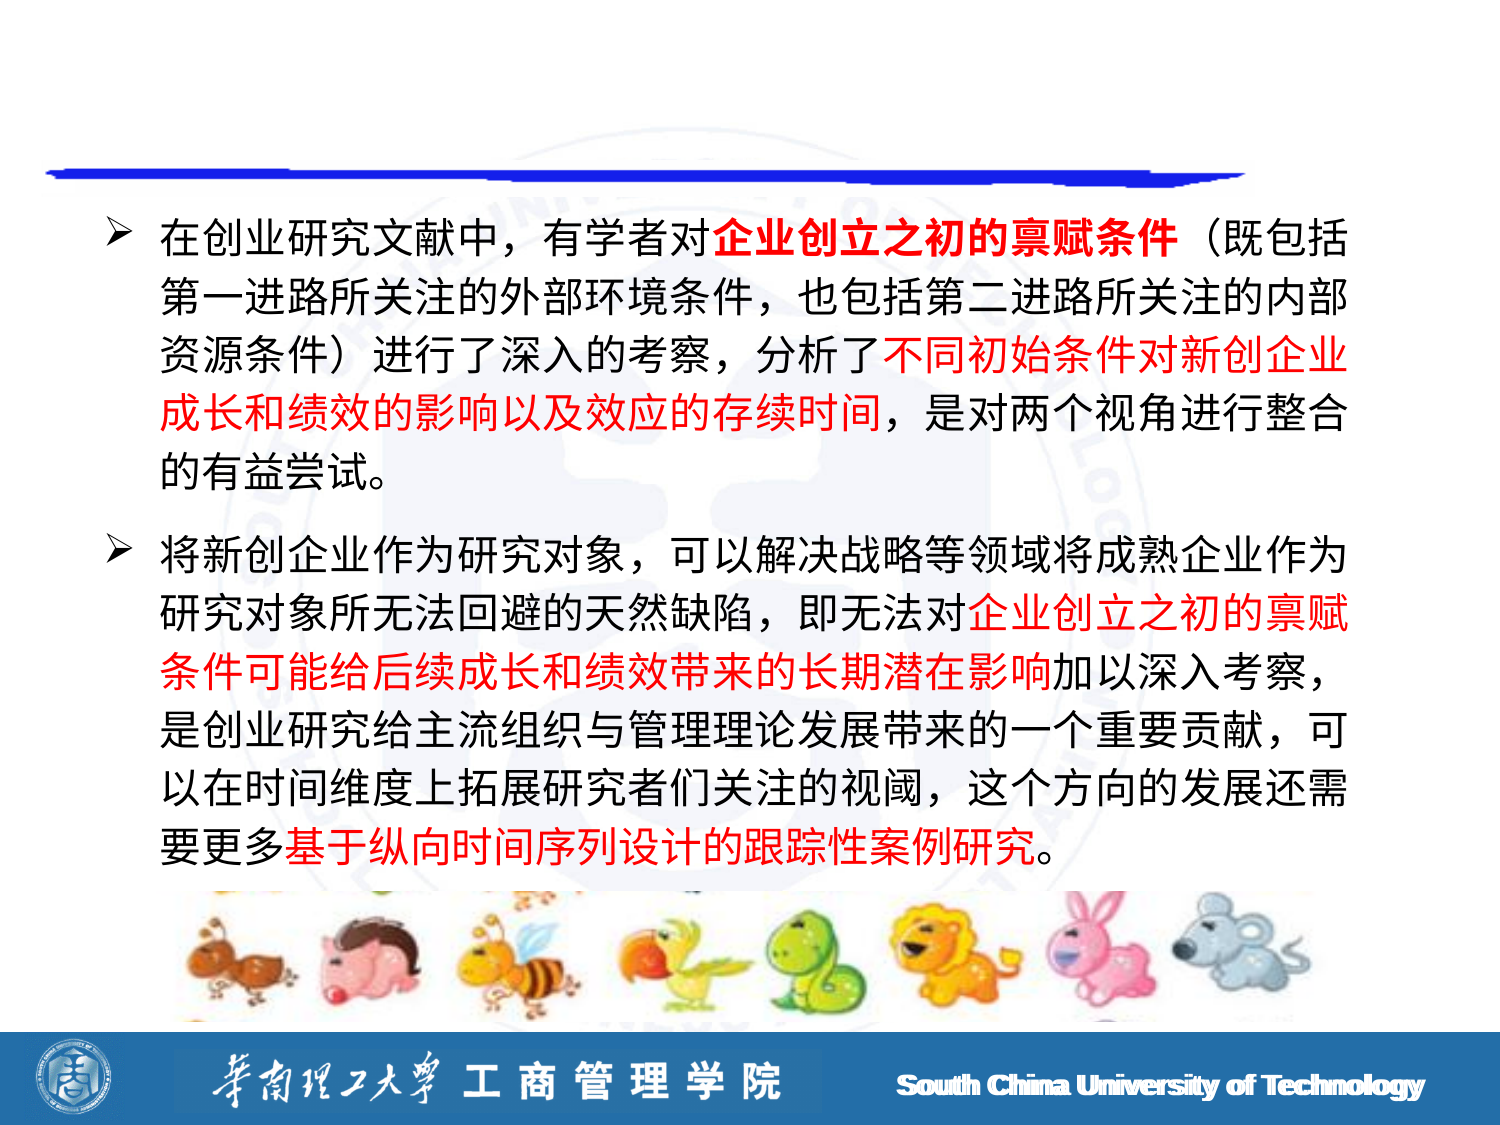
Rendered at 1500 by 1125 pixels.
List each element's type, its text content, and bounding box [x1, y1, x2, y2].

text_box 在创业研究文献中，有学者对企业创立之初的禀赋条件（既包括第一进路所关注的外部环境条件，也包括第二进路所关注的内部资源条件）进行了深入的考察，分析了不同初始条件对新创企业成长和绩效的影响以及效应的存续时间，是对两个视角进行整合的有益尝试。 将新创企业作为研究对象，可以解决战略等领域将成熟企业作为研究对象所无法回避的天然缺陷，即无法对企业创立之初的禀赋条件可能给后续成长和绩效带来的长期潜在影响加以深入考察，是创业研究给主流组织与管理理论发展带来的一个重要贡献，可以在时间维度上拓展研究者们关注的视阈，这个方向的发展还需要更多基于纵向时间序列设计的跟踪性案例研究。 [88, 196, 1365, 878]
picture [0, 878, 1500, 1125]
footer South China University of Technology [826, 1058, 1500, 1125]
picture [41, 105, 1270, 197]
